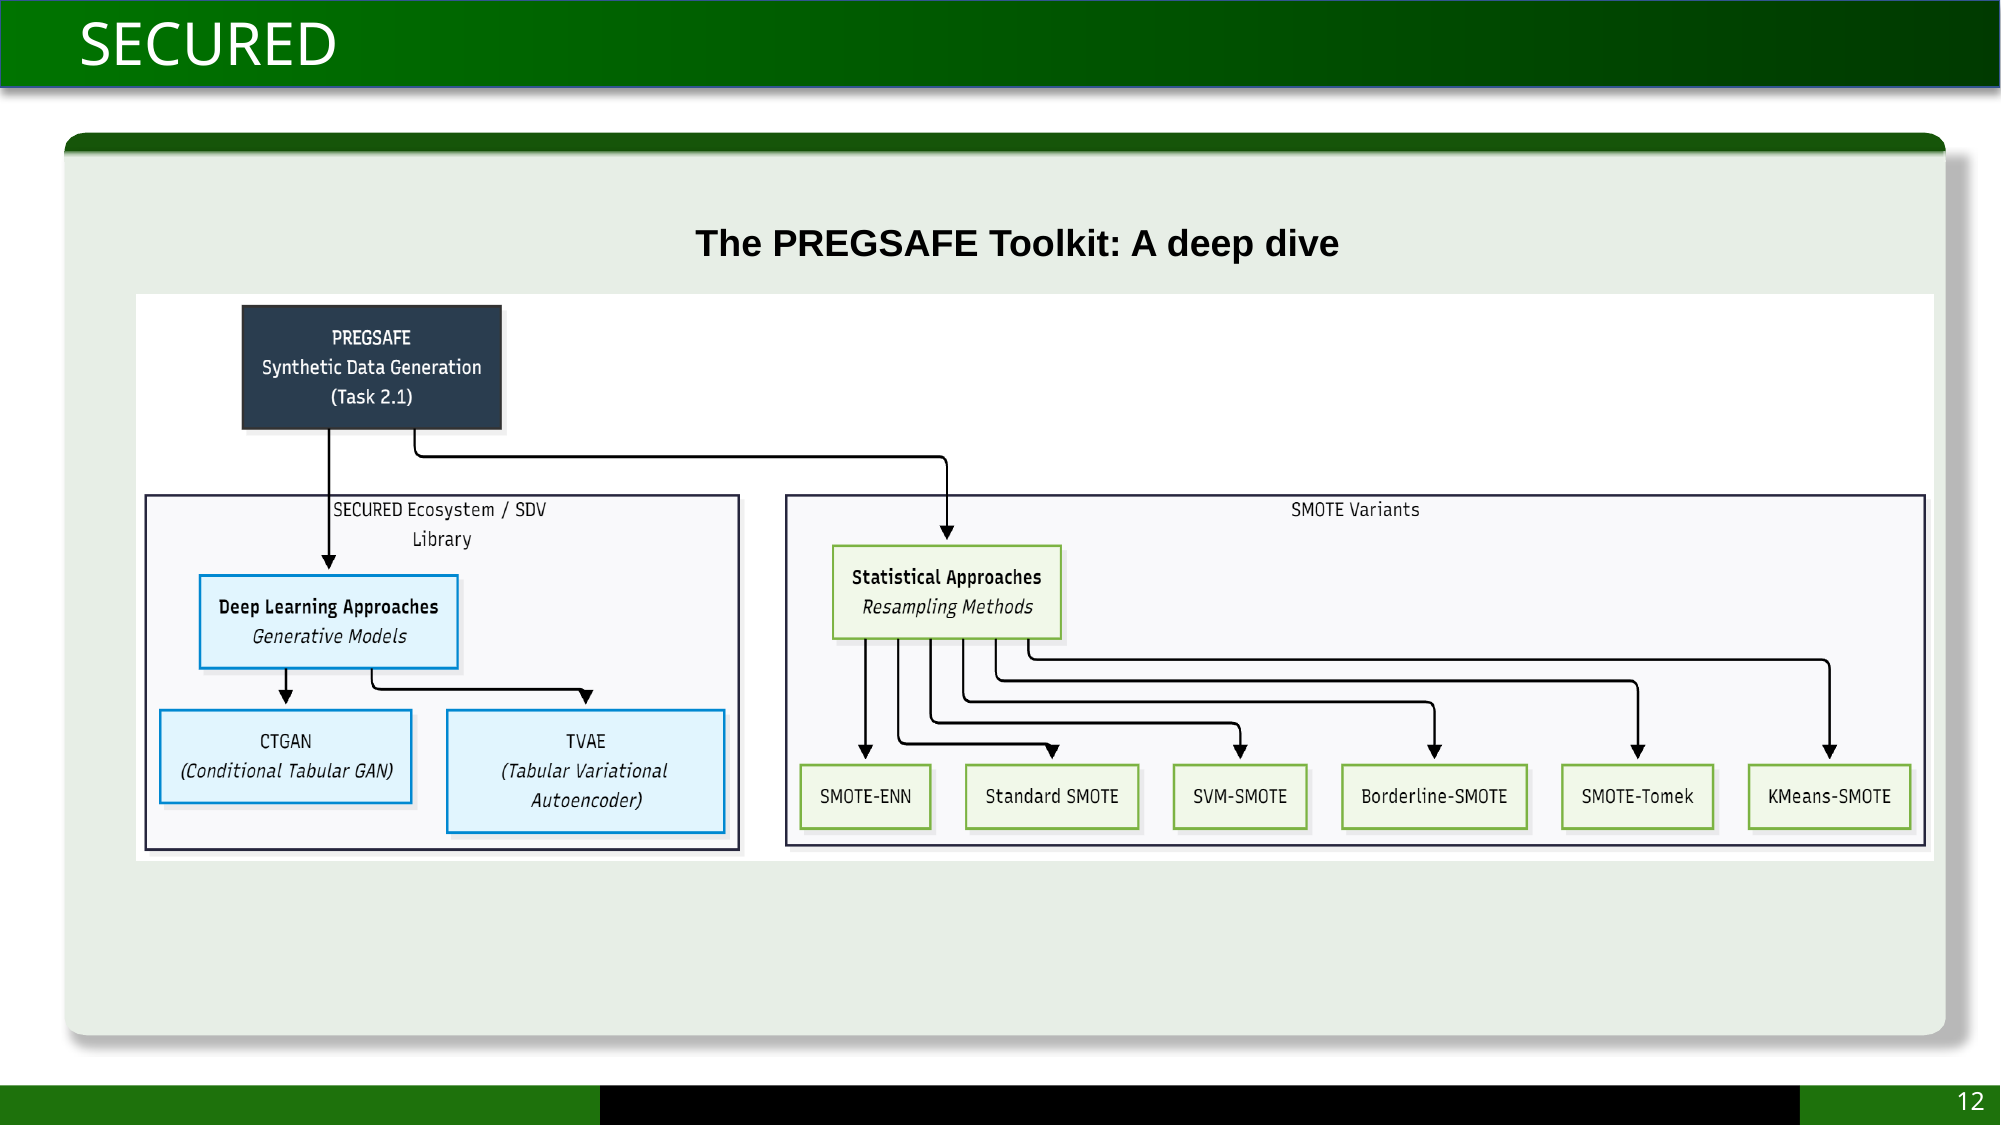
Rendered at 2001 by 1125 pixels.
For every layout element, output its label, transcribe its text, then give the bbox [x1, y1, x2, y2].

slide_number 12 [1545, 1076, 2000, 1125]
picture [136, 294, 1934, 861]
picture [64, 151, 1946, 162]
footer [650, 1085, 1413, 1125]
text_box The PREGSAFE Toolkit: A deep dive [695, 187, 1305, 264]
